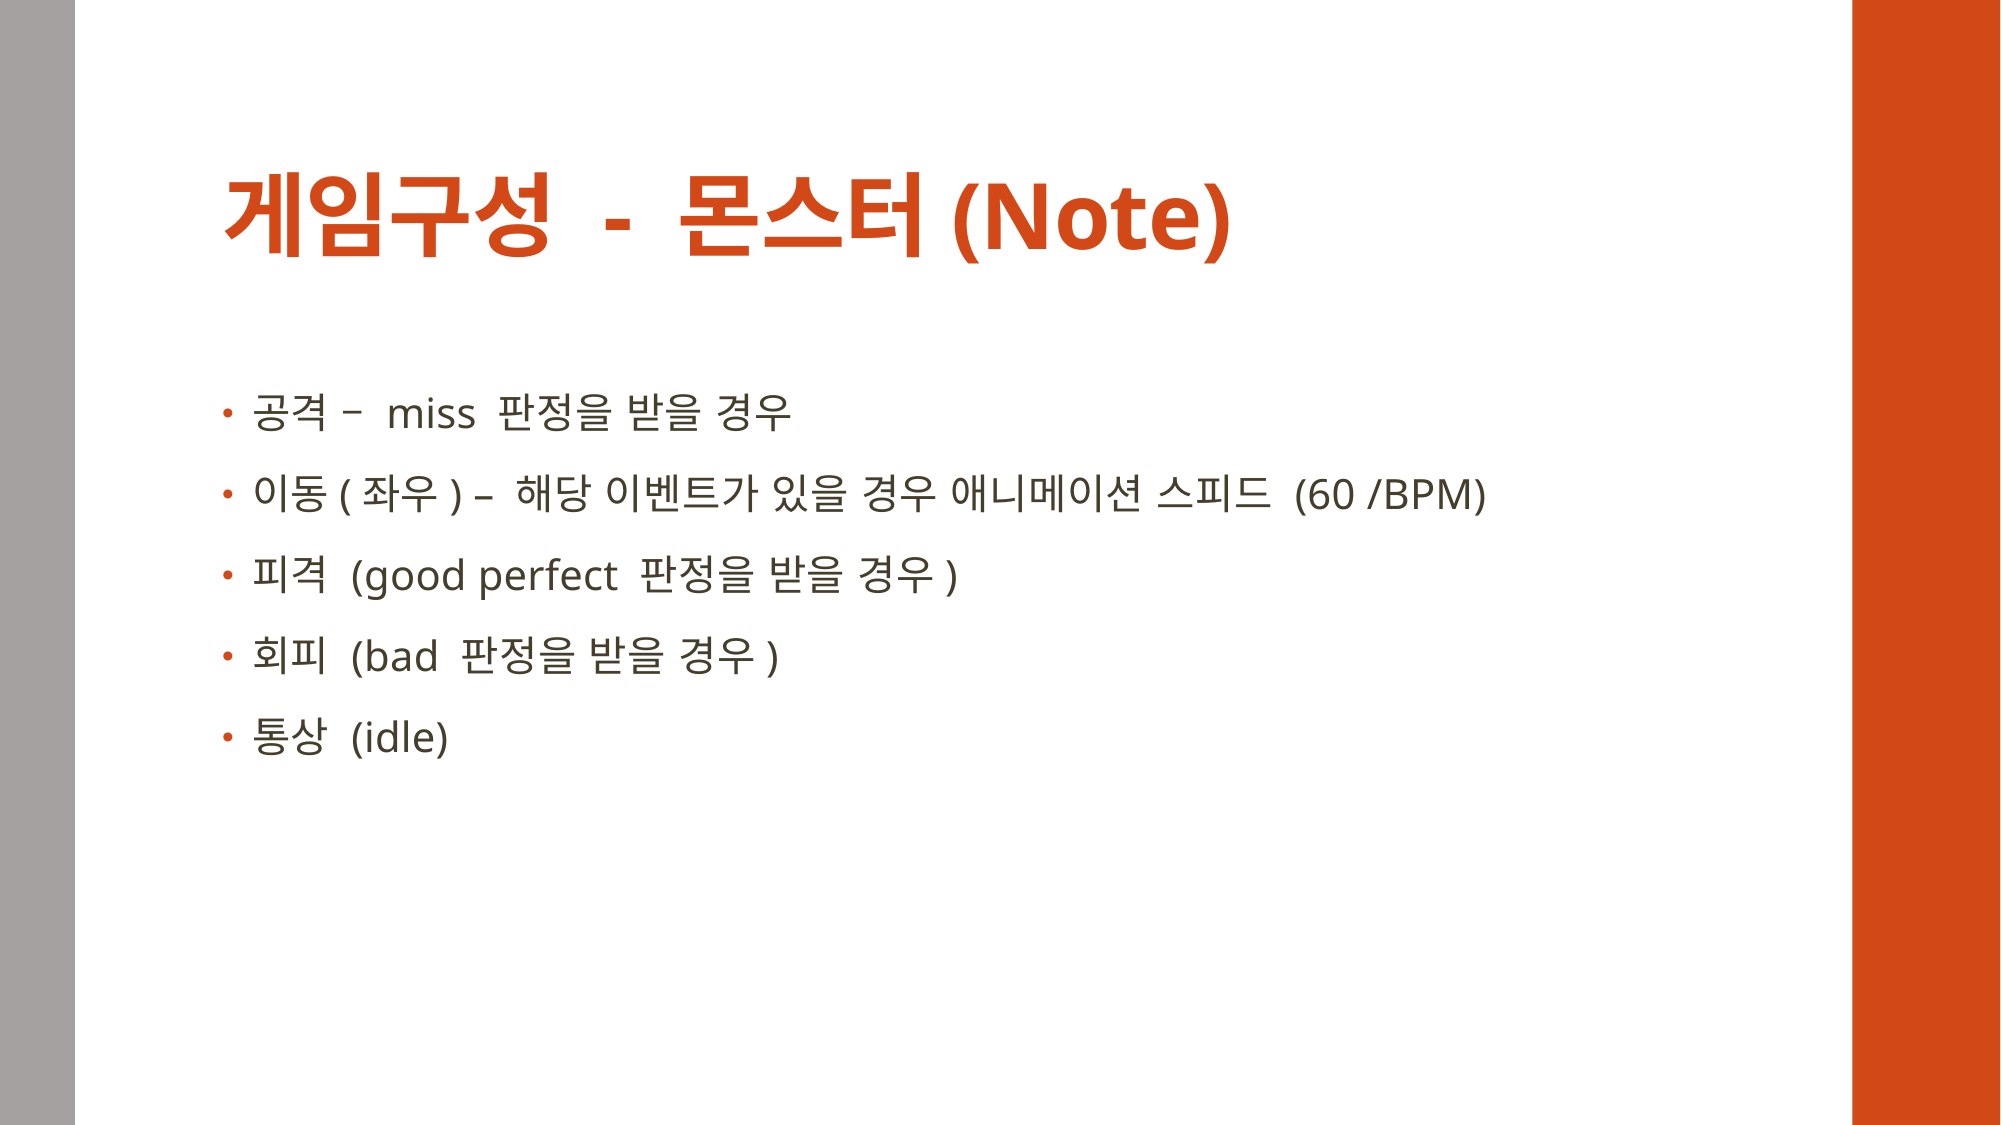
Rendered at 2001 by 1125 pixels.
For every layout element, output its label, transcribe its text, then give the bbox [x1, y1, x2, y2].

title 게임구성 - 몬스터(Note) [206, 48, 1797, 278]
list 공격 – miss 판정을 받을 경우 이동(좌우) – 해당 이벤트가 있을 경우 애니메이션 스피드 (60 /BPM) 피격 (good perfect 판정을 받을 경우) 회피 (bad 판정을 받을 경우) 통상 (idle) [206, 299, 1617, 1014]
